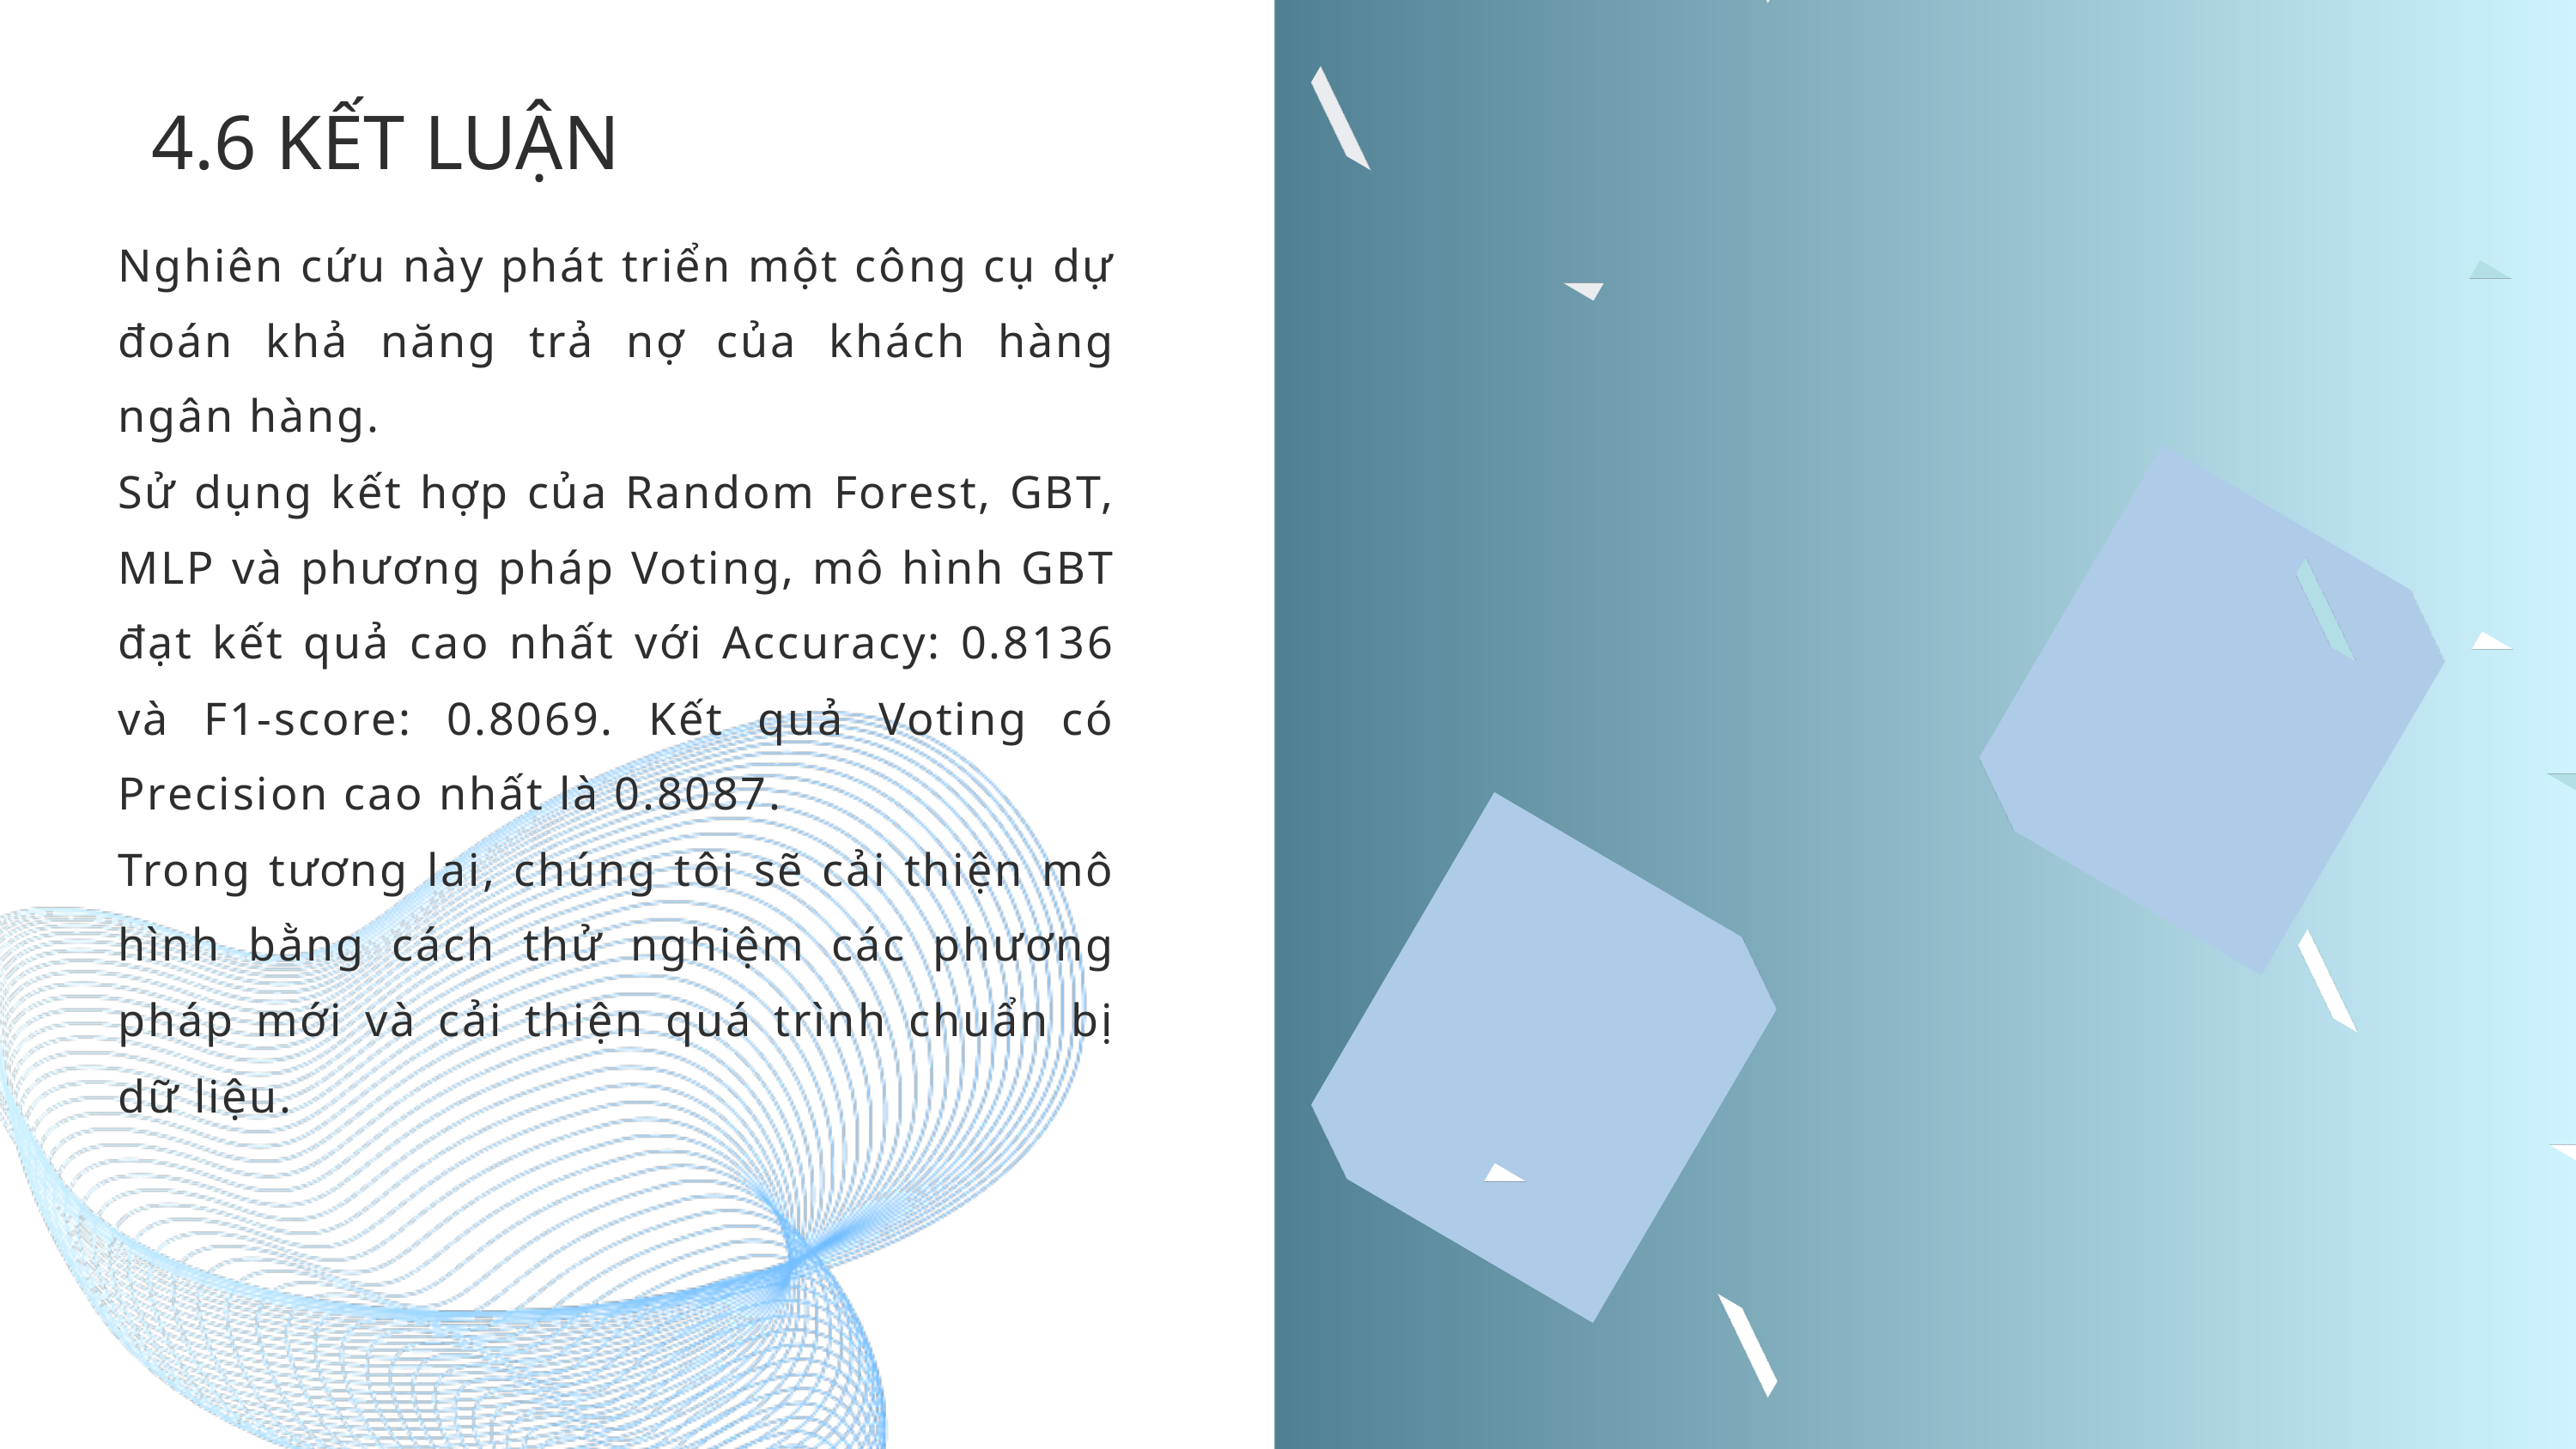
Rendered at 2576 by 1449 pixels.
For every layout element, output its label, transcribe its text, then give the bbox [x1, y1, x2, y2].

text_box 4.6 KẾT LUẬN [151, 110, 1787, 185]
text_box Nghiên cứu này phát triển một công cụ dự đoán khả năng trả nợ của khách hàng ngân hàng. Sử dụng kết hợp của Random Forest, GBT, MLP và phương pháp Voting, mô hình GBT đạt kết quả cao nhất với Accuracy: 0.8136 và F1-score: 0.8069. Kết quả Voting có Precision cao nhất là 0.8087. Trong tương lai, chúng tôi sẽ cải thiện mô hình bằng cách thử nghiệm các phương pháp mới và cải thiện quá trình chuẩn bị dữ liệu. [118, 215, 1117, 1197]
text_box [1956, 444, 2422, 976]
text_box [2275, 709, 2576, 1161]
text_box [1295, 0, 1770, 110]
text_box [1327, 1163, 1801, 1449]
text_box [0, 710, 1091, 1449]
text_box [1288, 791, 1800, 1246]
text_box [1274, 0, 2576, 1449]
text_box [2273, 260, 2576, 791]
text_box [1396, 185, 1662, 301]
